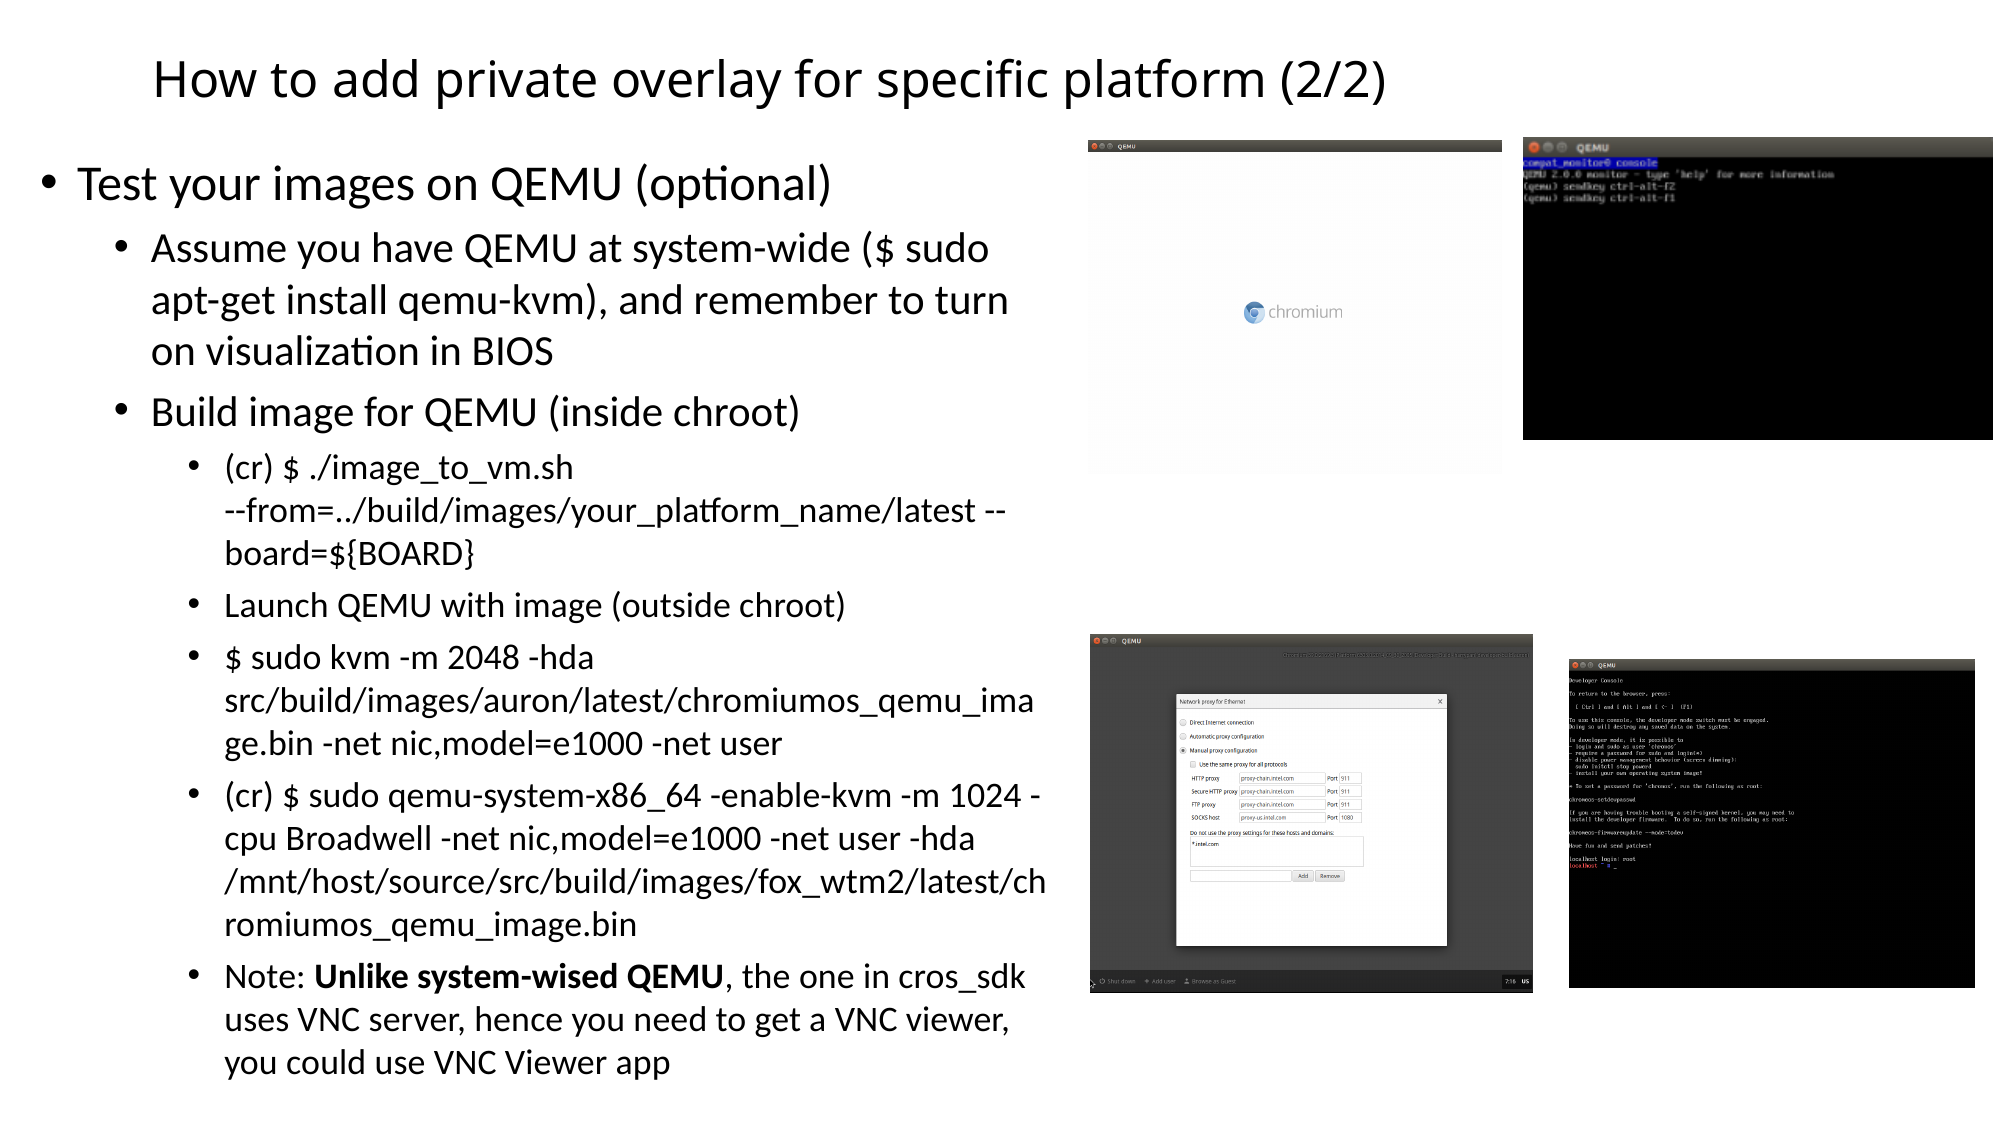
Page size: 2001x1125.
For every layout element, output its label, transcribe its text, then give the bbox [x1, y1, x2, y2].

list Test your images on QEMU (optional) Assume you have QEMU at system-wide ($ sudo apt-get install qemu-kvm), and remember to turn on visualization in BIOS Build image for QEMU (inside chroot) (cr) $ ./image_to_vm.sh --from=../build/images/your_platform_name/latest --board=${BOARD} Launch QEMU with image (outside chroot) $ sudo kvm -m 2048 -hda src/build/images/auron/latest/chromiumos_qemu_image.bin -net nic,model=e1000 -net user (cr) $ sudo qemu-system-x86_64 -enable-kvm -m 1024 -cpu Broadwell -net nic,model=e1000 -net user -hda /mnt/host/source/src/build/images/fox_wtm2/latest/chromiumos_qemu_image.bin Note: Unlike system-wised QEMU, the one in cros_sdk uses VNC server, hence you need to get a VNC viewer, you could use VNC Viewer app [25, 143, 1068, 1098]
picture [1569, 659, 1975, 988]
title How to add private overlay for specific platform (2/2) [137, 33, 1863, 129]
picture [1088, 140, 1502, 474]
picture [1090, 634, 1533, 993]
picture [1523, 137, 1993, 440]
